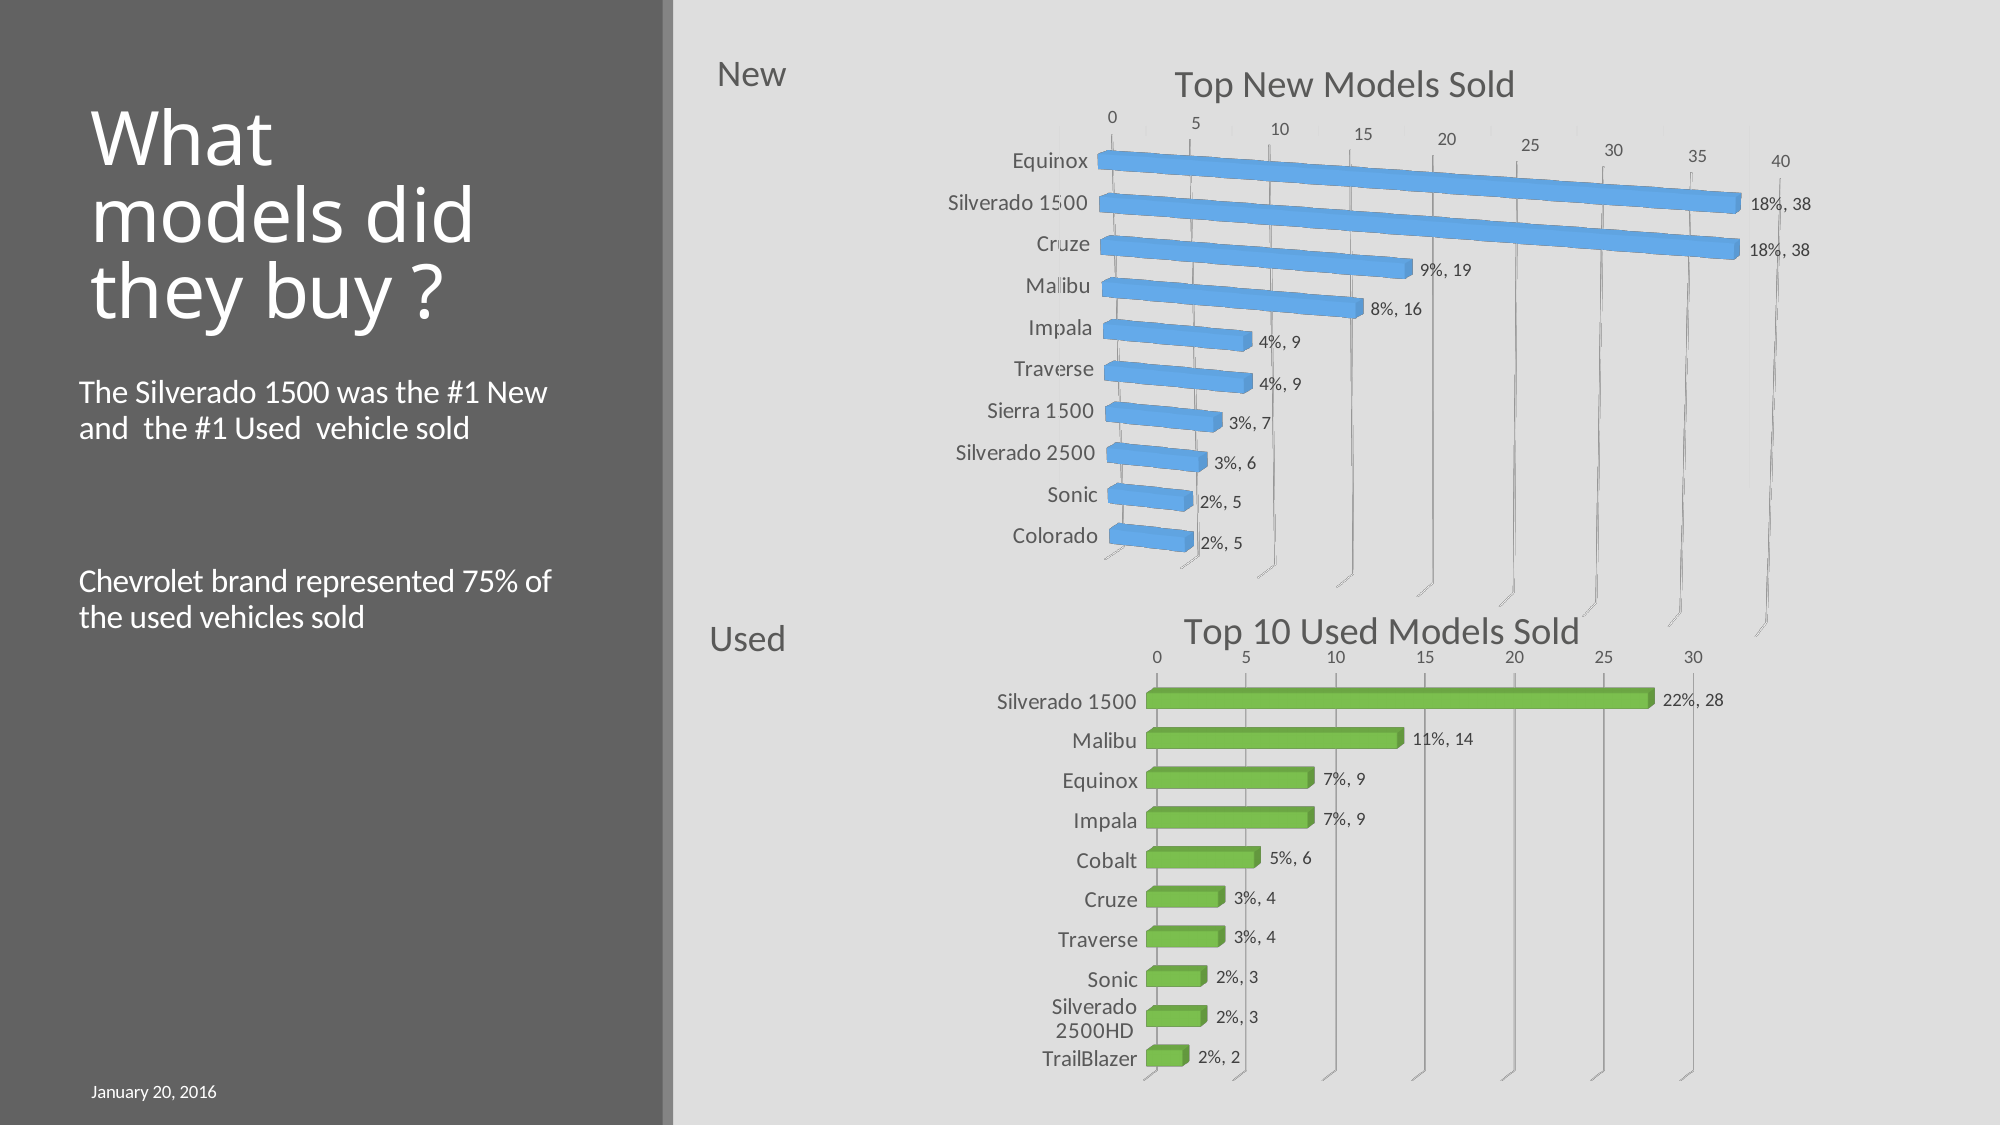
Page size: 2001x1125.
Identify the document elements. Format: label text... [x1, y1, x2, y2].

chart [913, 98, 1826, 1091]
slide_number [89, 1079, 248, 1125]
text_box Used [707, 613, 789, 659]
title Top New Models Sold [99, 30, 1918, 247]
text_box What models did they buy ? The Silverado 1500 was the #1 New and the #1 Used vehicle sold Chevrolet brand represented 75% of the used vehicles sold [76, 104, 590, 635]
